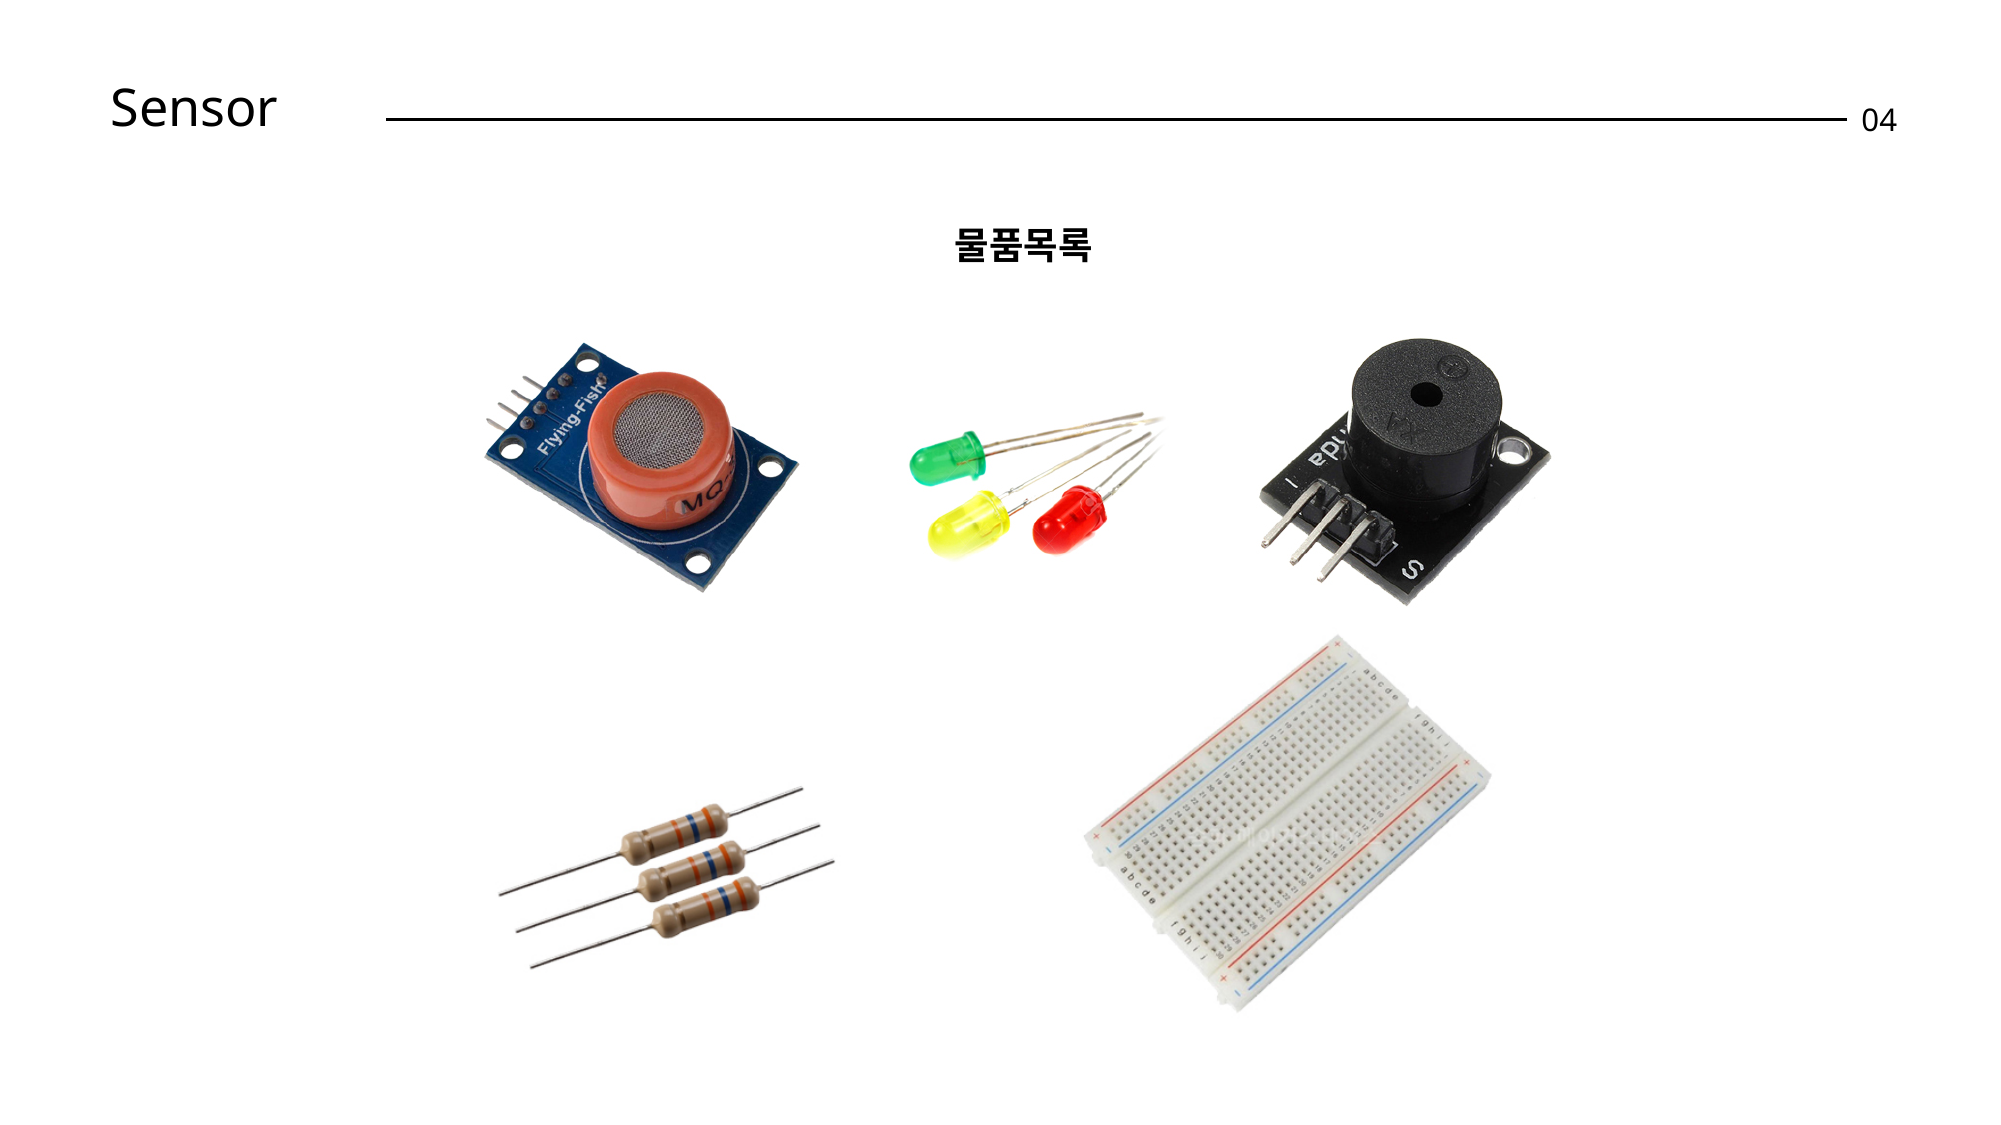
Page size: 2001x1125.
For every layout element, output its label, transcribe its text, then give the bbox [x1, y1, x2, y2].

title Sensor [0, 0, 721, 146]
picture [458, 294, 1619, 1029]
text_box 04 [1846, 92, 1913, 145]
text_box 물품목록 [767, 214, 1281, 294]
